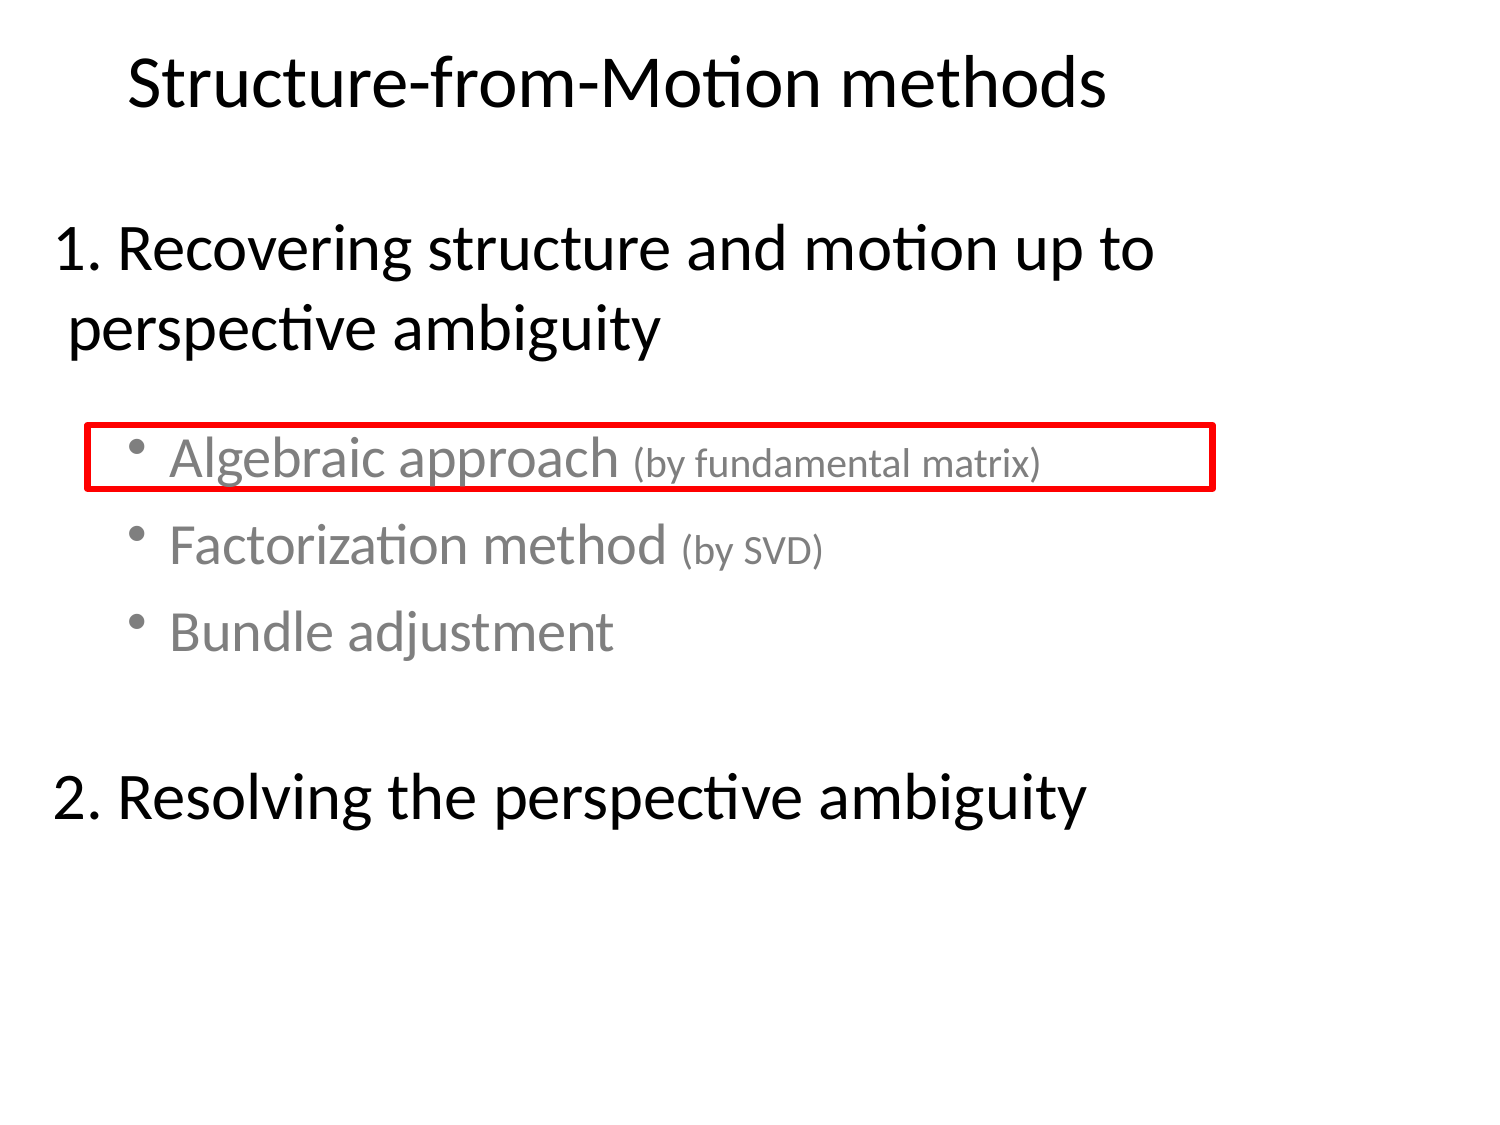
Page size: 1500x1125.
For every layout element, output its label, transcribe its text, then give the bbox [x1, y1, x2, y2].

text_box Factorization method (by SVD) Bundle adjustment [125, 486, 834, 664]
text_box 1. Recovering structure and motion up to perspective ambiguity [50, 201, 1168, 364]
text_box 2. Resolving the perspective ambiguity [50, 751, 1098, 834]
text_box Algebraic approach (by fundamental matrix) [87, 424, 1213, 489]
title Structure-from-Motion methods [125, 29, 1117, 201]
